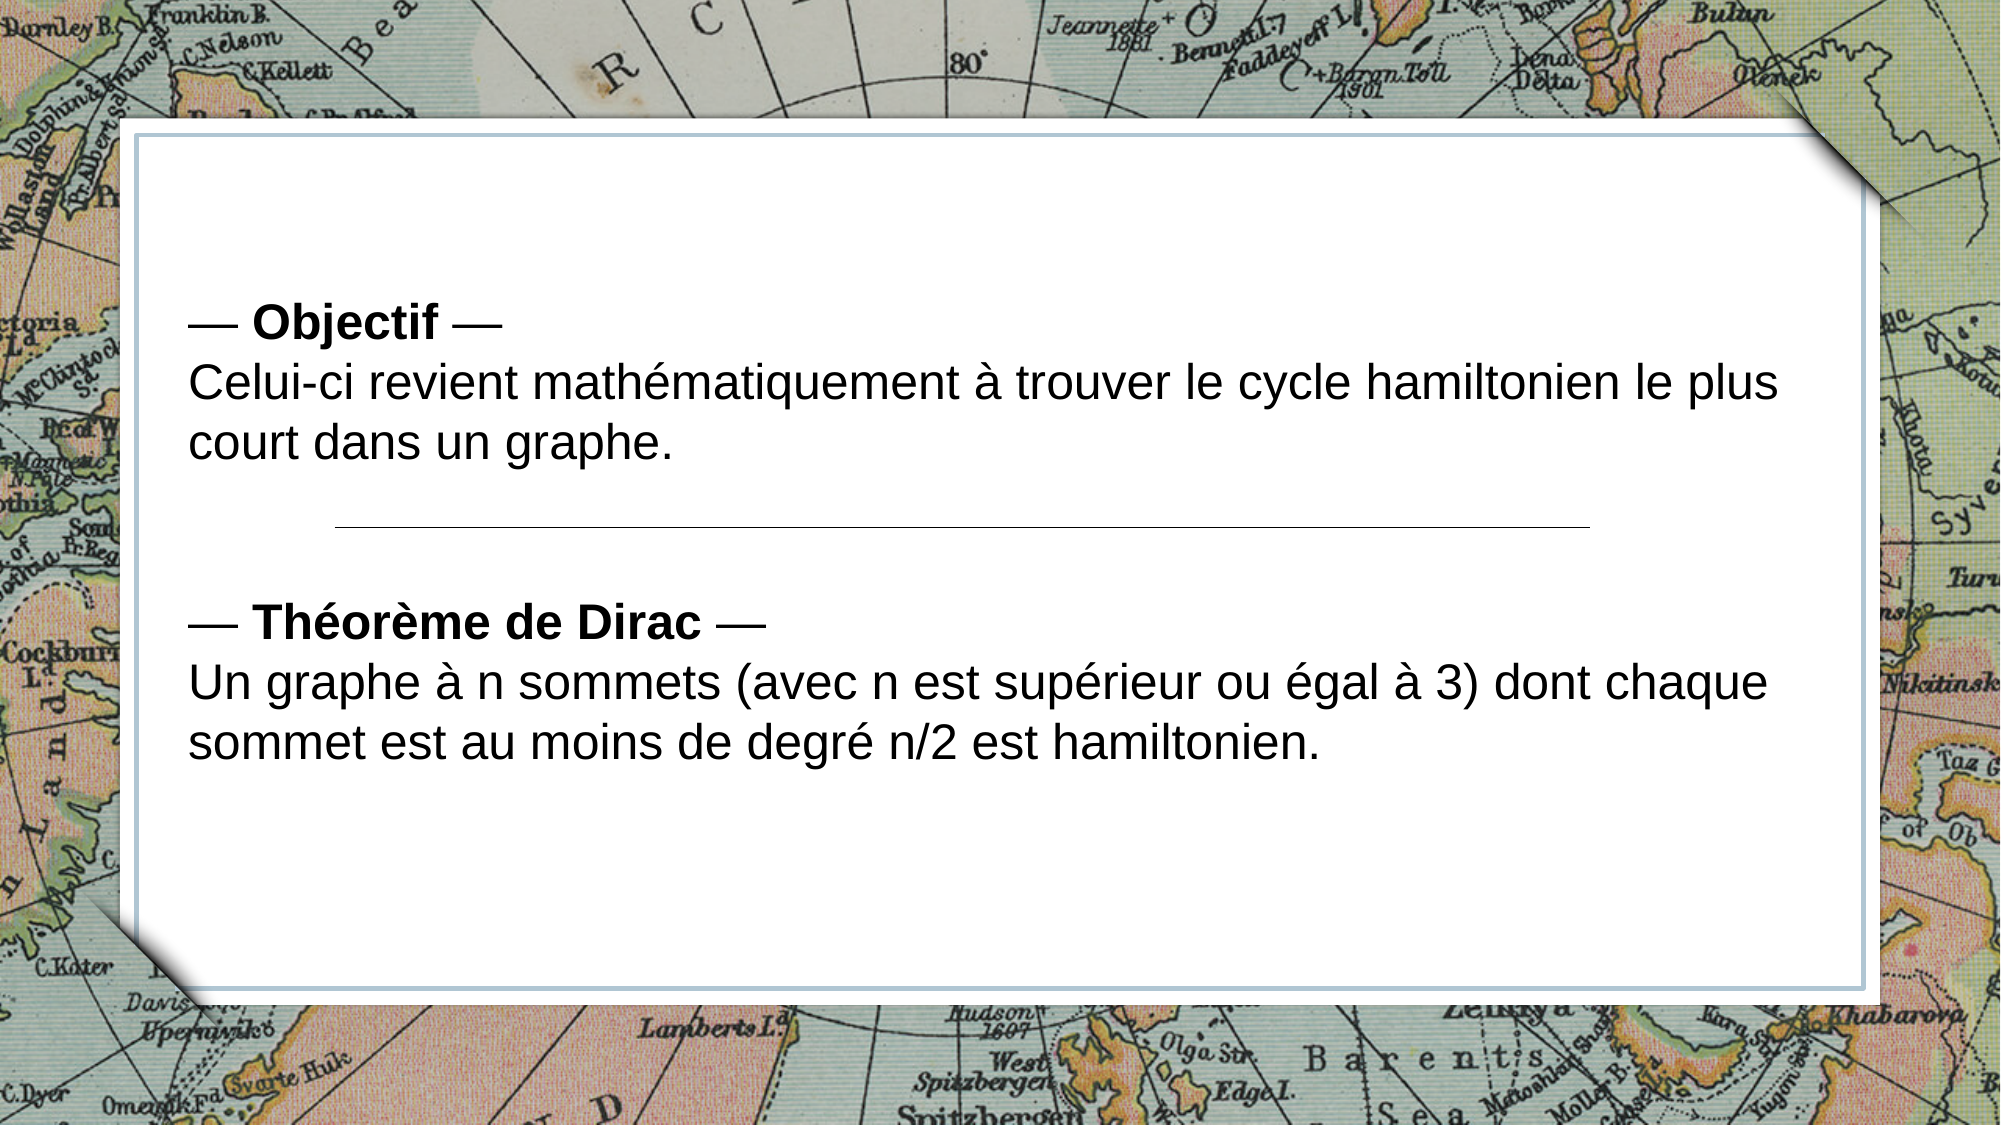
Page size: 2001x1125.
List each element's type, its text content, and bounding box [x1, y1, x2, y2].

picture [0, 0, 2001, 1125]
text_box — Objectif — Celui-ci revient mathématiquement à trouver le cycle hamiltonien le plus court dans un graphe. — Théorème de Dirac — Un graphe à n sommets (avec n est supérieur ou égal à 3) dont chaque sommet est au moins de degré n/2 est hamiltonien. [173, 282, 1827, 838]
